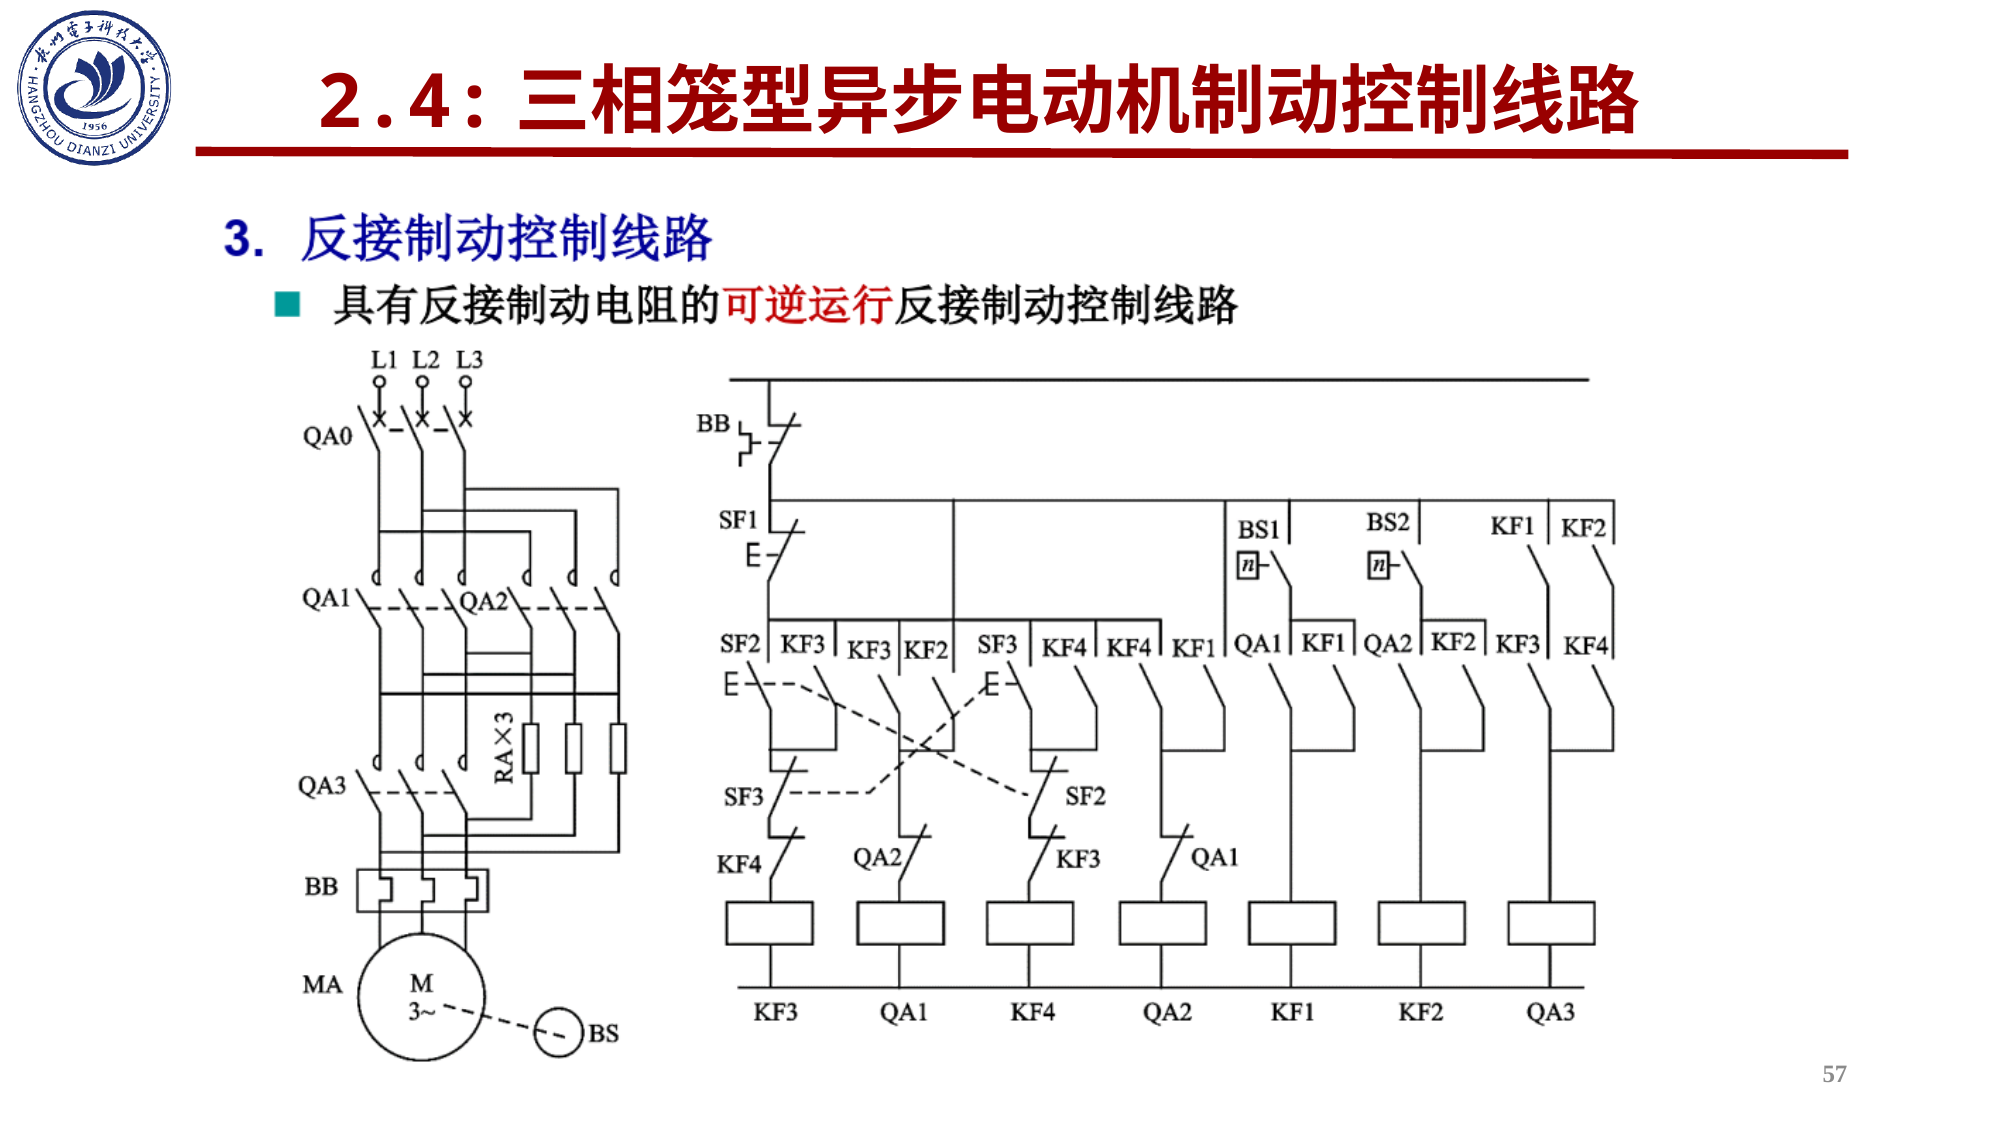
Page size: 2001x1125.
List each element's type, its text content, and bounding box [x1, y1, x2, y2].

text_box 2.4:三相笼型异步电动机制动控制线路 [302, 44, 1656, 150]
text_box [195, 151, 1849, 155]
picture [14, 2, 175, 174]
slide_number 57 [1412, 1042, 1863, 1103]
picture [215, 204, 1651, 1073]
